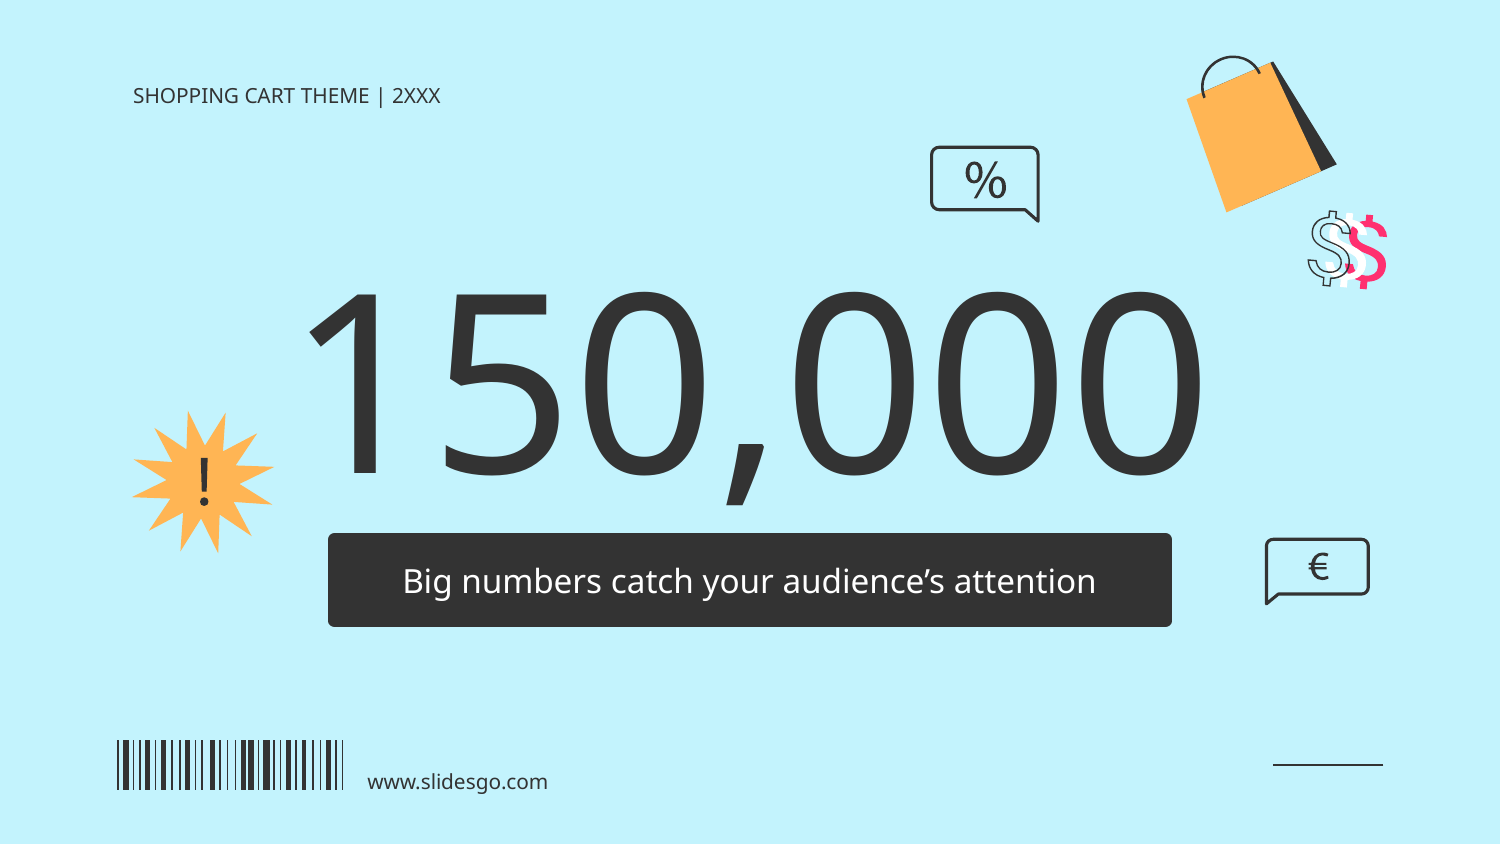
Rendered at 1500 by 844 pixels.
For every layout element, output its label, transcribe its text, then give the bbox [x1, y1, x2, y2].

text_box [931, 146, 1039, 222]
subtitle SHOPPING CART THEME | 2XXX [118, 77, 502, 114]
title 150,000 [131, 208, 1369, 554]
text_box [1186, 55, 1338, 213]
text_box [1308, 211, 1388, 289]
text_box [131, 410, 275, 554]
subtitle www.slidesgo.com [352, 770, 577, 791]
subtitle Big numbers catch your audience’s attention [328, 533, 1172, 627]
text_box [1266, 539, 1369, 605]
